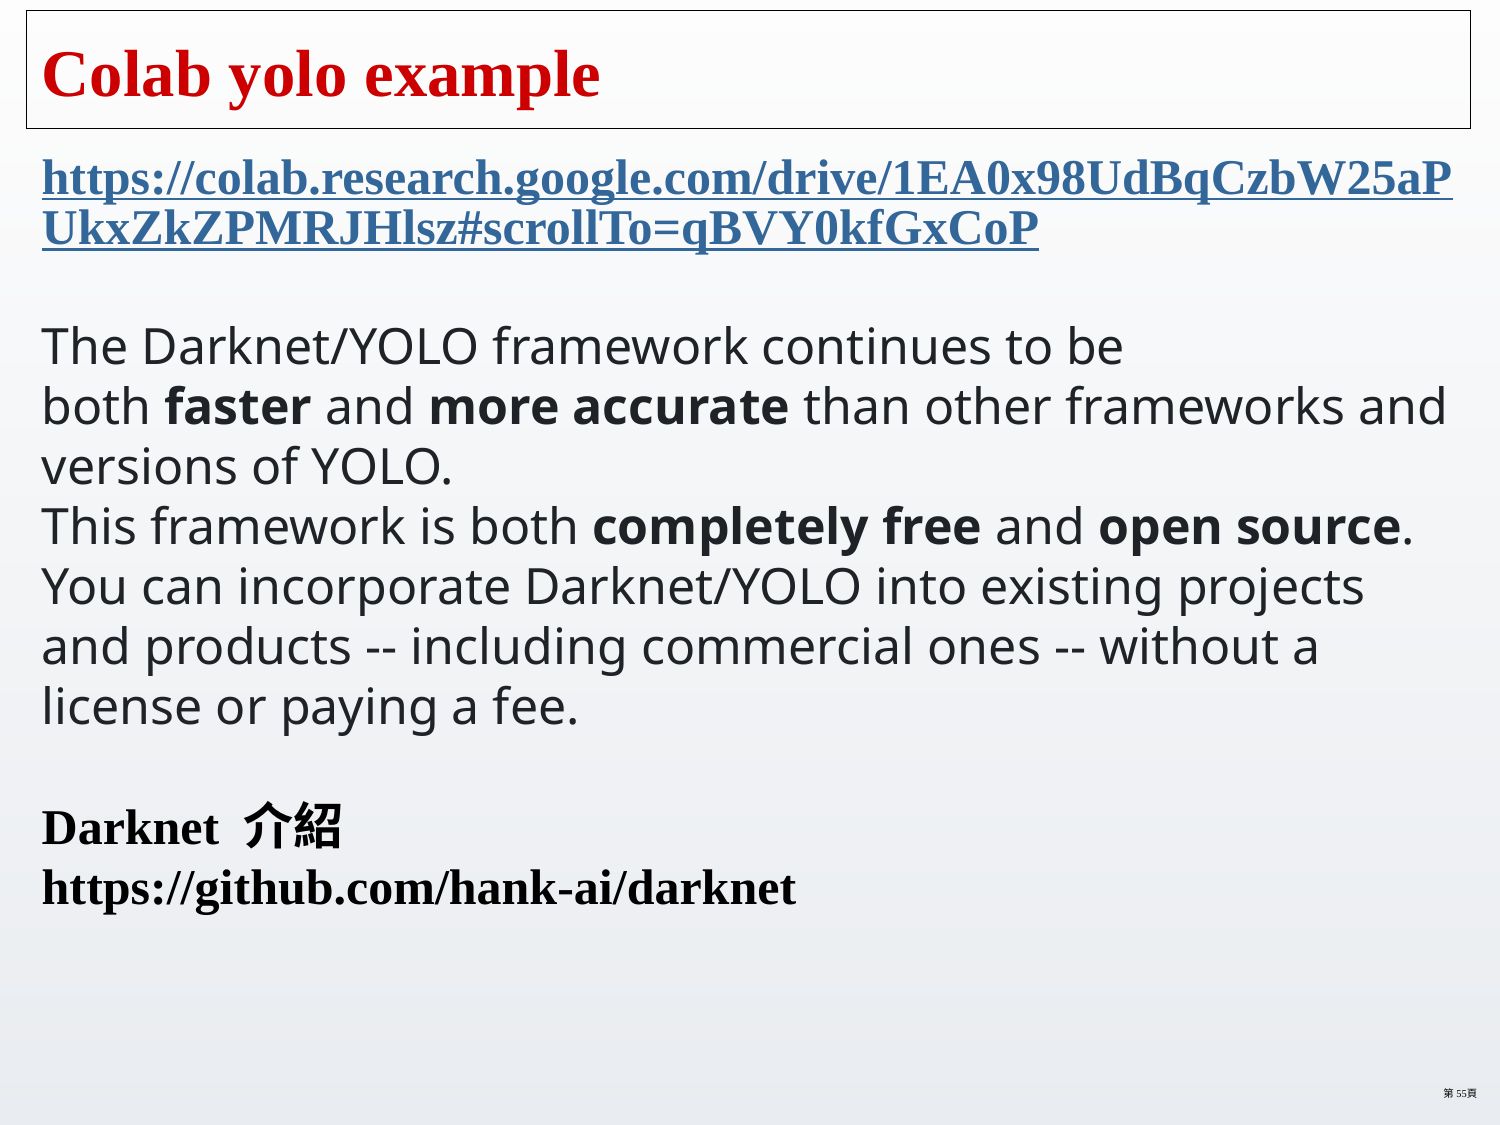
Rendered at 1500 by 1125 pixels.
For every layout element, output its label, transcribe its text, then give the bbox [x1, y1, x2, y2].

list https://colab.research.google.com/drive/1EA0x98UdBqCzbW25aPUkxZkZPMRJHlsz#scrollTo=qBVY0kfGxCoP The Darknet/YOLO framework continues to be both faster and more accurate than other frameworks and versions of YOLO. This framework is both completely free and open source. You can incorporate Darknet/YOLO into existing projects and products -- including commercial ones -- without a license or paying a fee. Darknet 介紹 https://github.com/hank-ai/darknet [26, 137, 1471, 1080]
title Colab yolo example [26, 10, 1471, 129]
